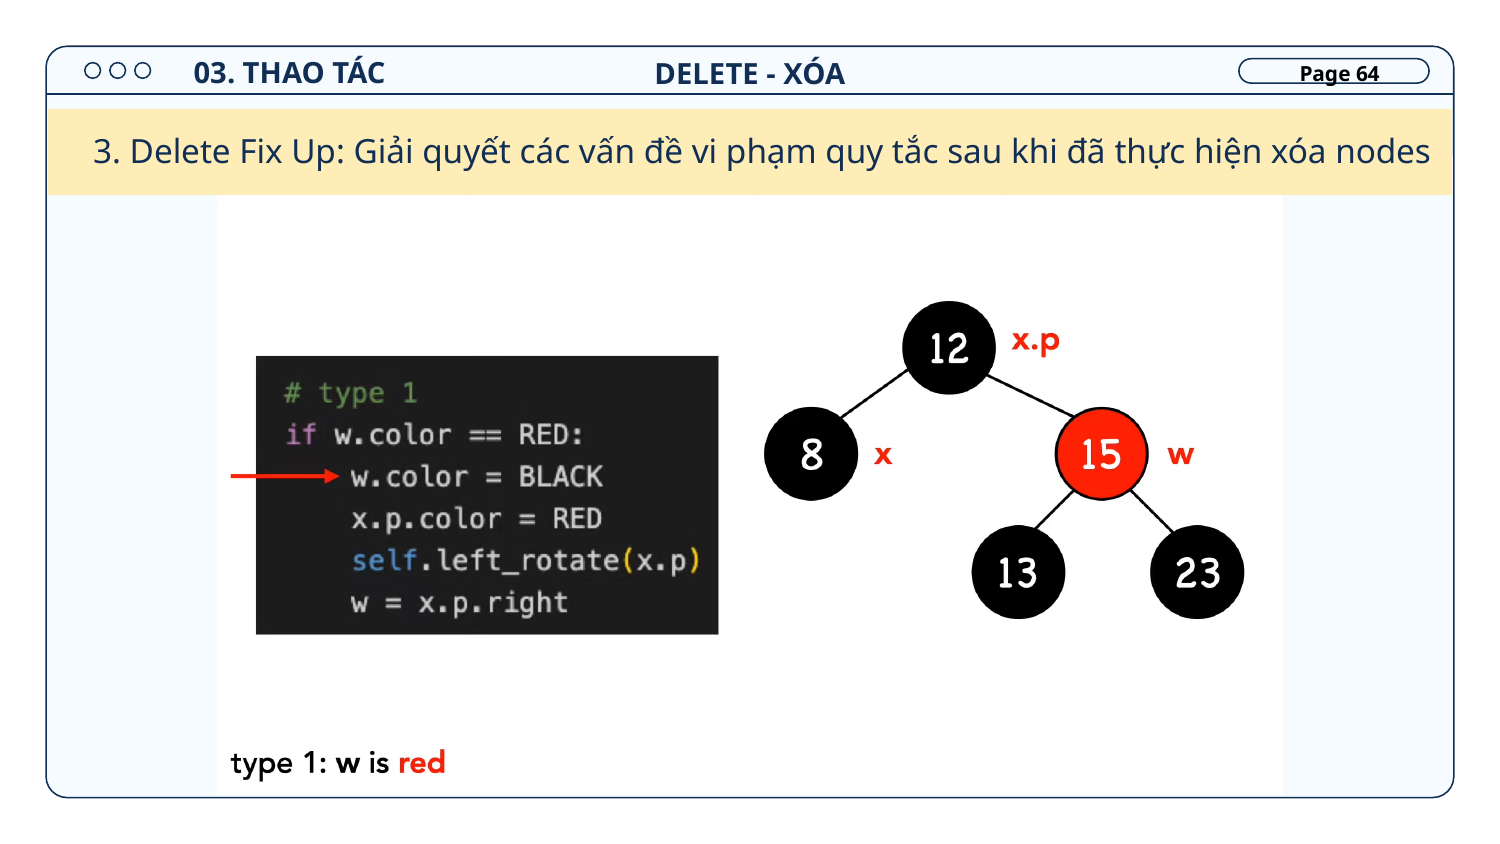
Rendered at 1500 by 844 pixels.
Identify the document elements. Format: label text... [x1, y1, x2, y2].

picture [217, 194, 1283, 795]
text_box 03. THAO TÁC [160, 39, 419, 109]
text_box Page 64 [1284, 52, 1395, 93]
subtitle 3. Delete Fix Up: Giải quyết các vấn đề vi phạm quy tắc sau khi đã thực hiện xóa nodes [48, 108, 1452, 196]
text_box DELETE - XÓA [457, 40, 1043, 99]
